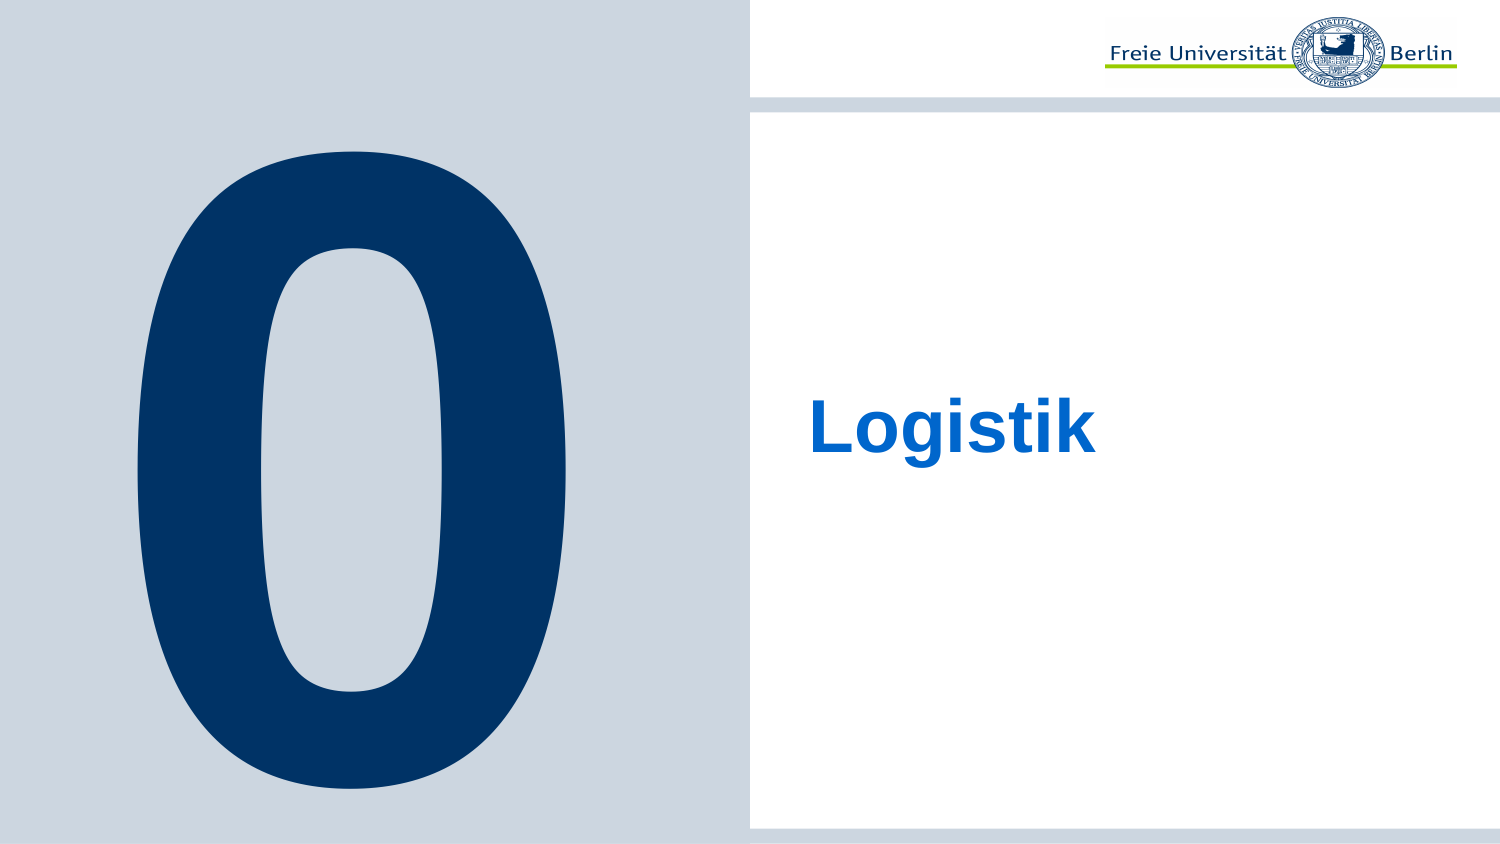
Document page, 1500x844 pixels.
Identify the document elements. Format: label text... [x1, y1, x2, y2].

title 0 [43, 0, 537, 515]
subtitle Logistik [749, 342, 1439, 501]
picture [1105, 17, 1457, 88]
